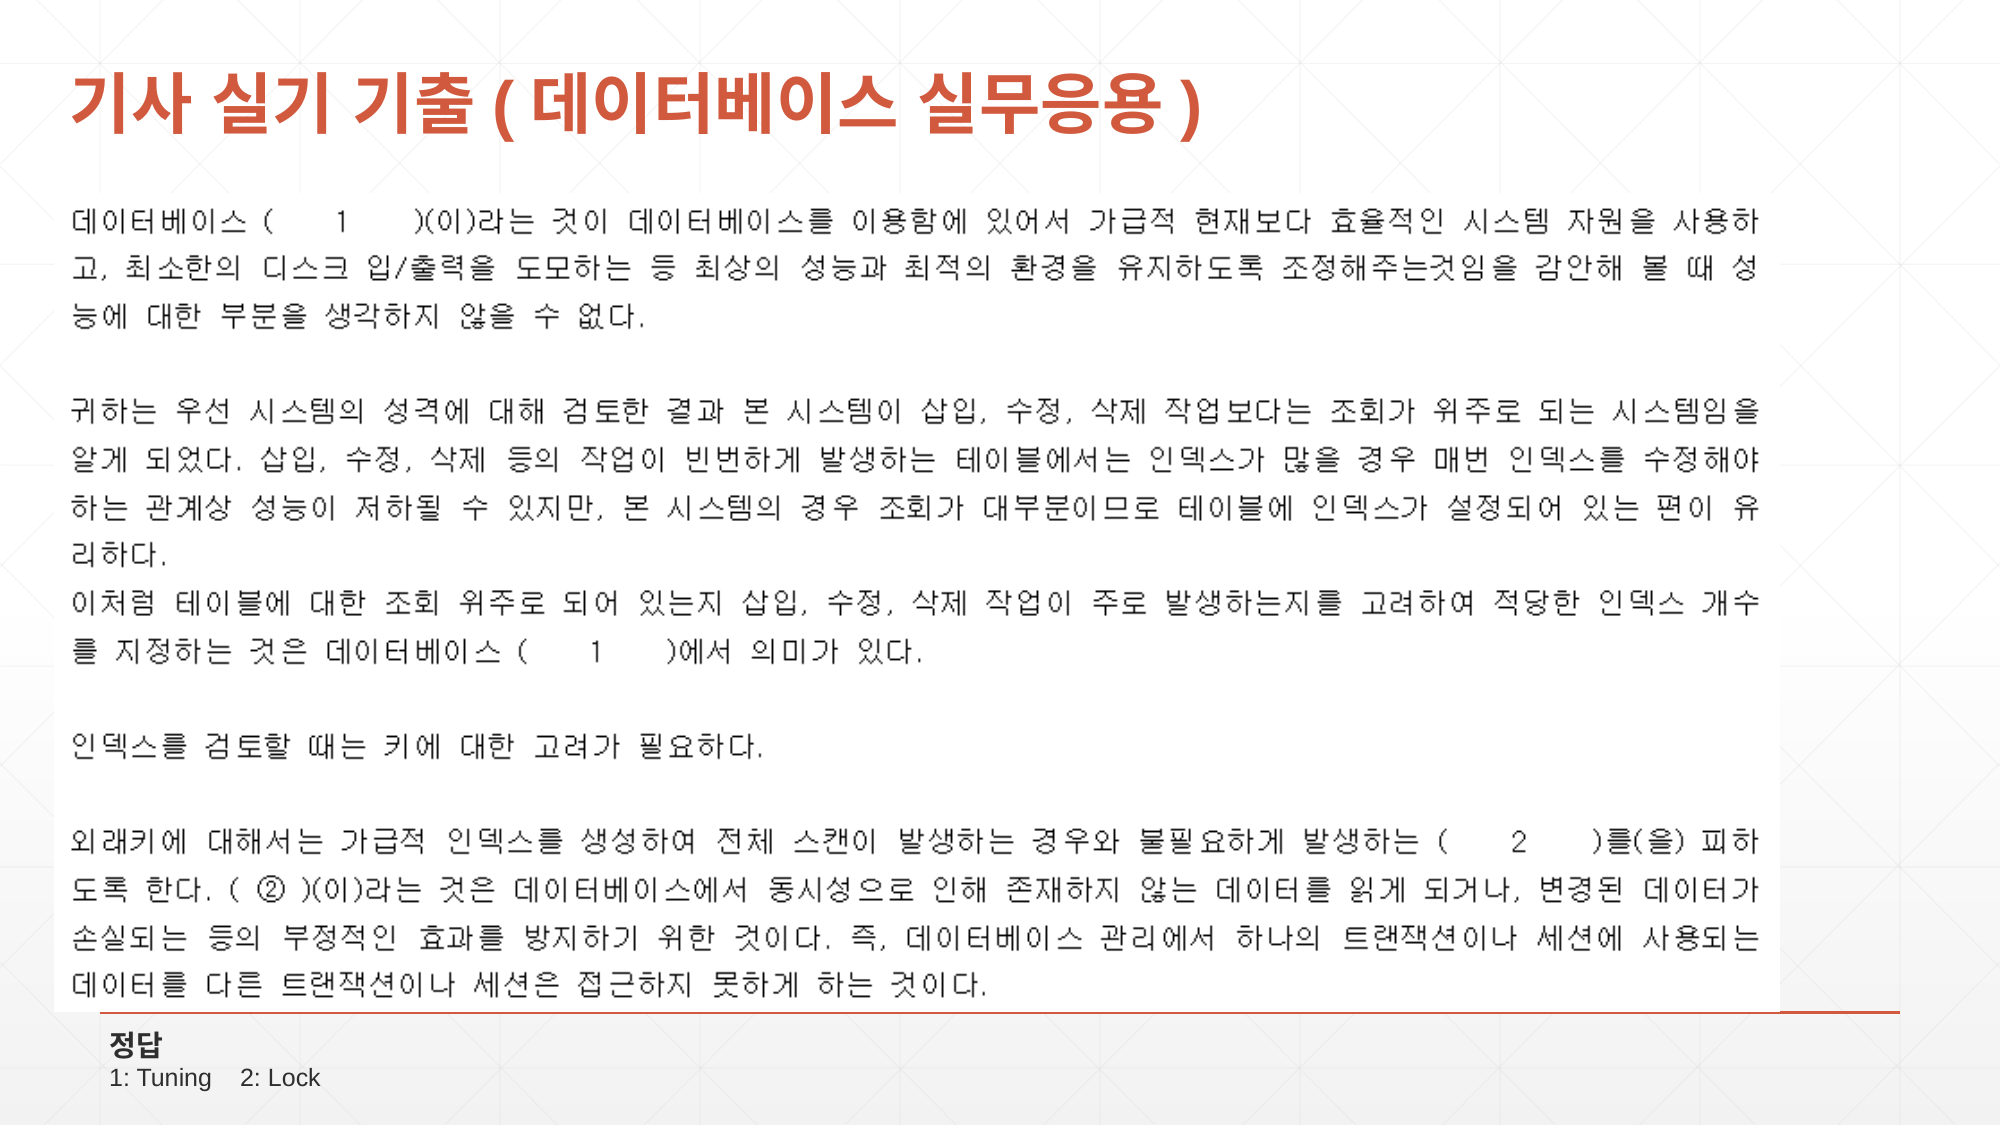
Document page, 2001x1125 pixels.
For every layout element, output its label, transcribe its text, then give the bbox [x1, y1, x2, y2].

text_box 정답 1: Tuning 2: Lock [94, 1019, 1881, 1100]
title 기사 실기 기출(데이터베이스 실무응용) [54, 58, 1630, 150]
picture [54, 193, 1780, 1012]
